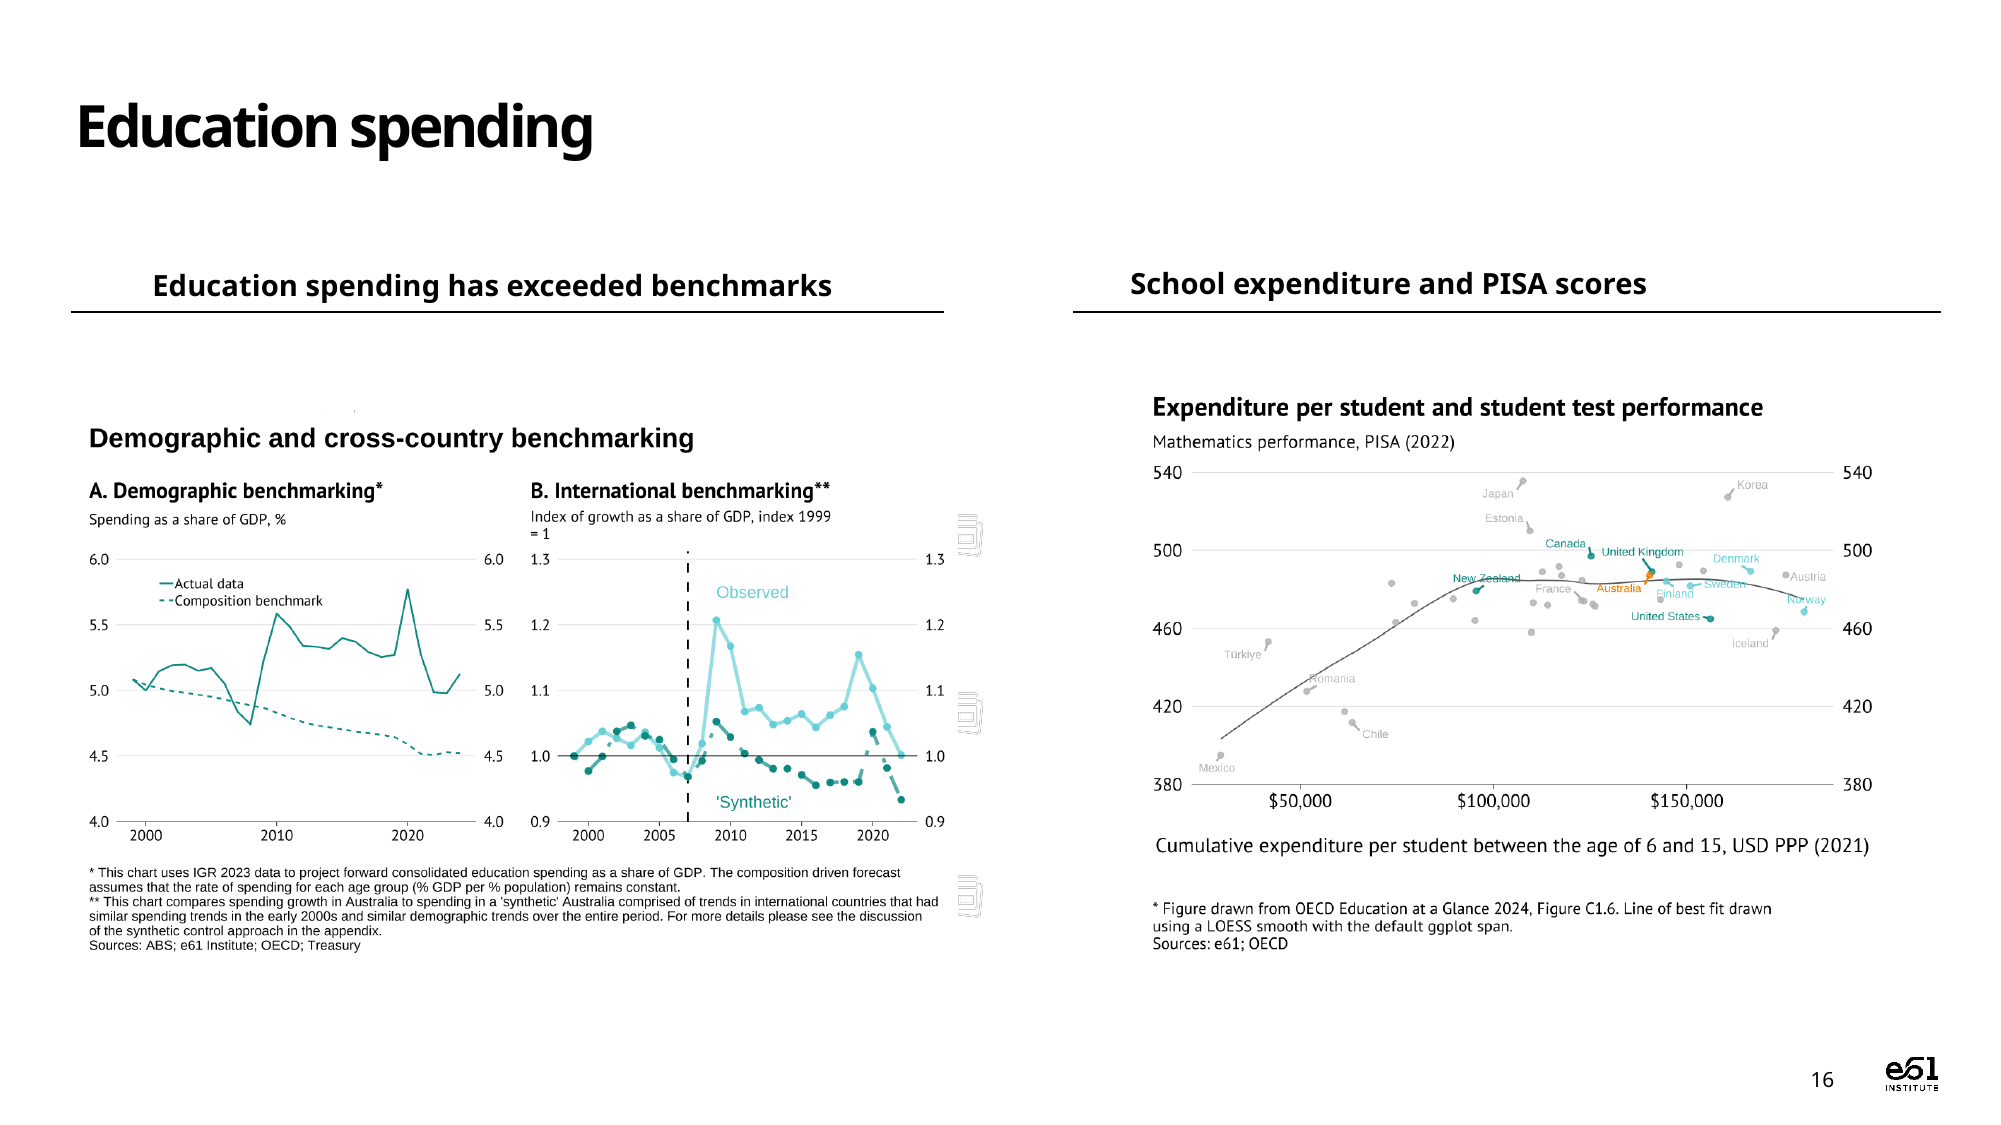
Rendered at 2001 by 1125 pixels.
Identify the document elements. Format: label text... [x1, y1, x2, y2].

text_box School expenditure and PISA scores [1115, 258, 1930, 306]
picture [1136, 362, 1889, 975]
slide_number 16 [1795, 1050, 1888, 1095]
title Education spending [60, 95, 1941, 211]
text_box Education spending has exceeded benchmarks [137, 259, 874, 308]
picture [1883, 1048, 1941, 1096]
picture [67, 390, 983, 960]
